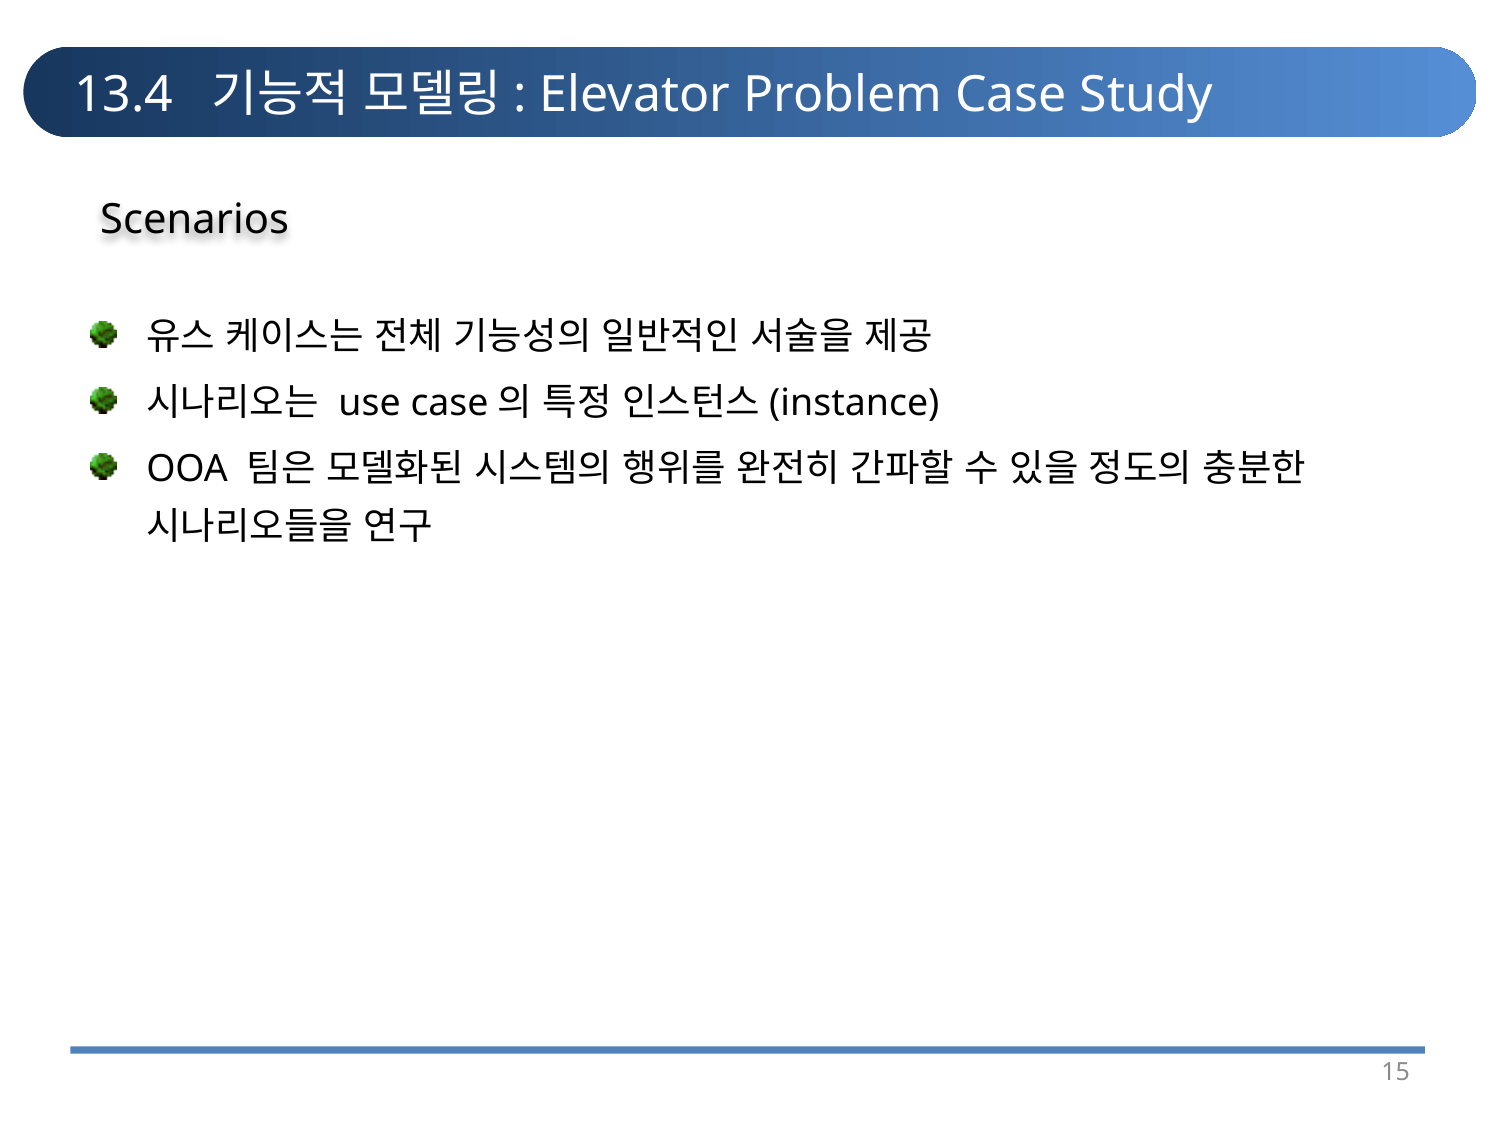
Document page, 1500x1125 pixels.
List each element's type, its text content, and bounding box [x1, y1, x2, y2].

list Scenarios [60, 180, 329, 255]
picture [90, 453, 117, 480]
picture [90, 321, 117, 348]
title 13.4 기능적 모델링: Elevator Problem Case Study [59, 56, 1410, 126]
picture [90, 387, 117, 414]
list 유스 케이스는 전체 기능성의 일반적인 서술을 제공 시나리오는 use case의 특정 인스턴스(instance) OOA 팀은 모델화된 시스템의 행위를 완전히 간파할 수 있을 정도의 충분한 시나리오들을 연구 [75, 290, 1471, 1005]
slide_number 15 [1074, 1042, 1425, 1103]
